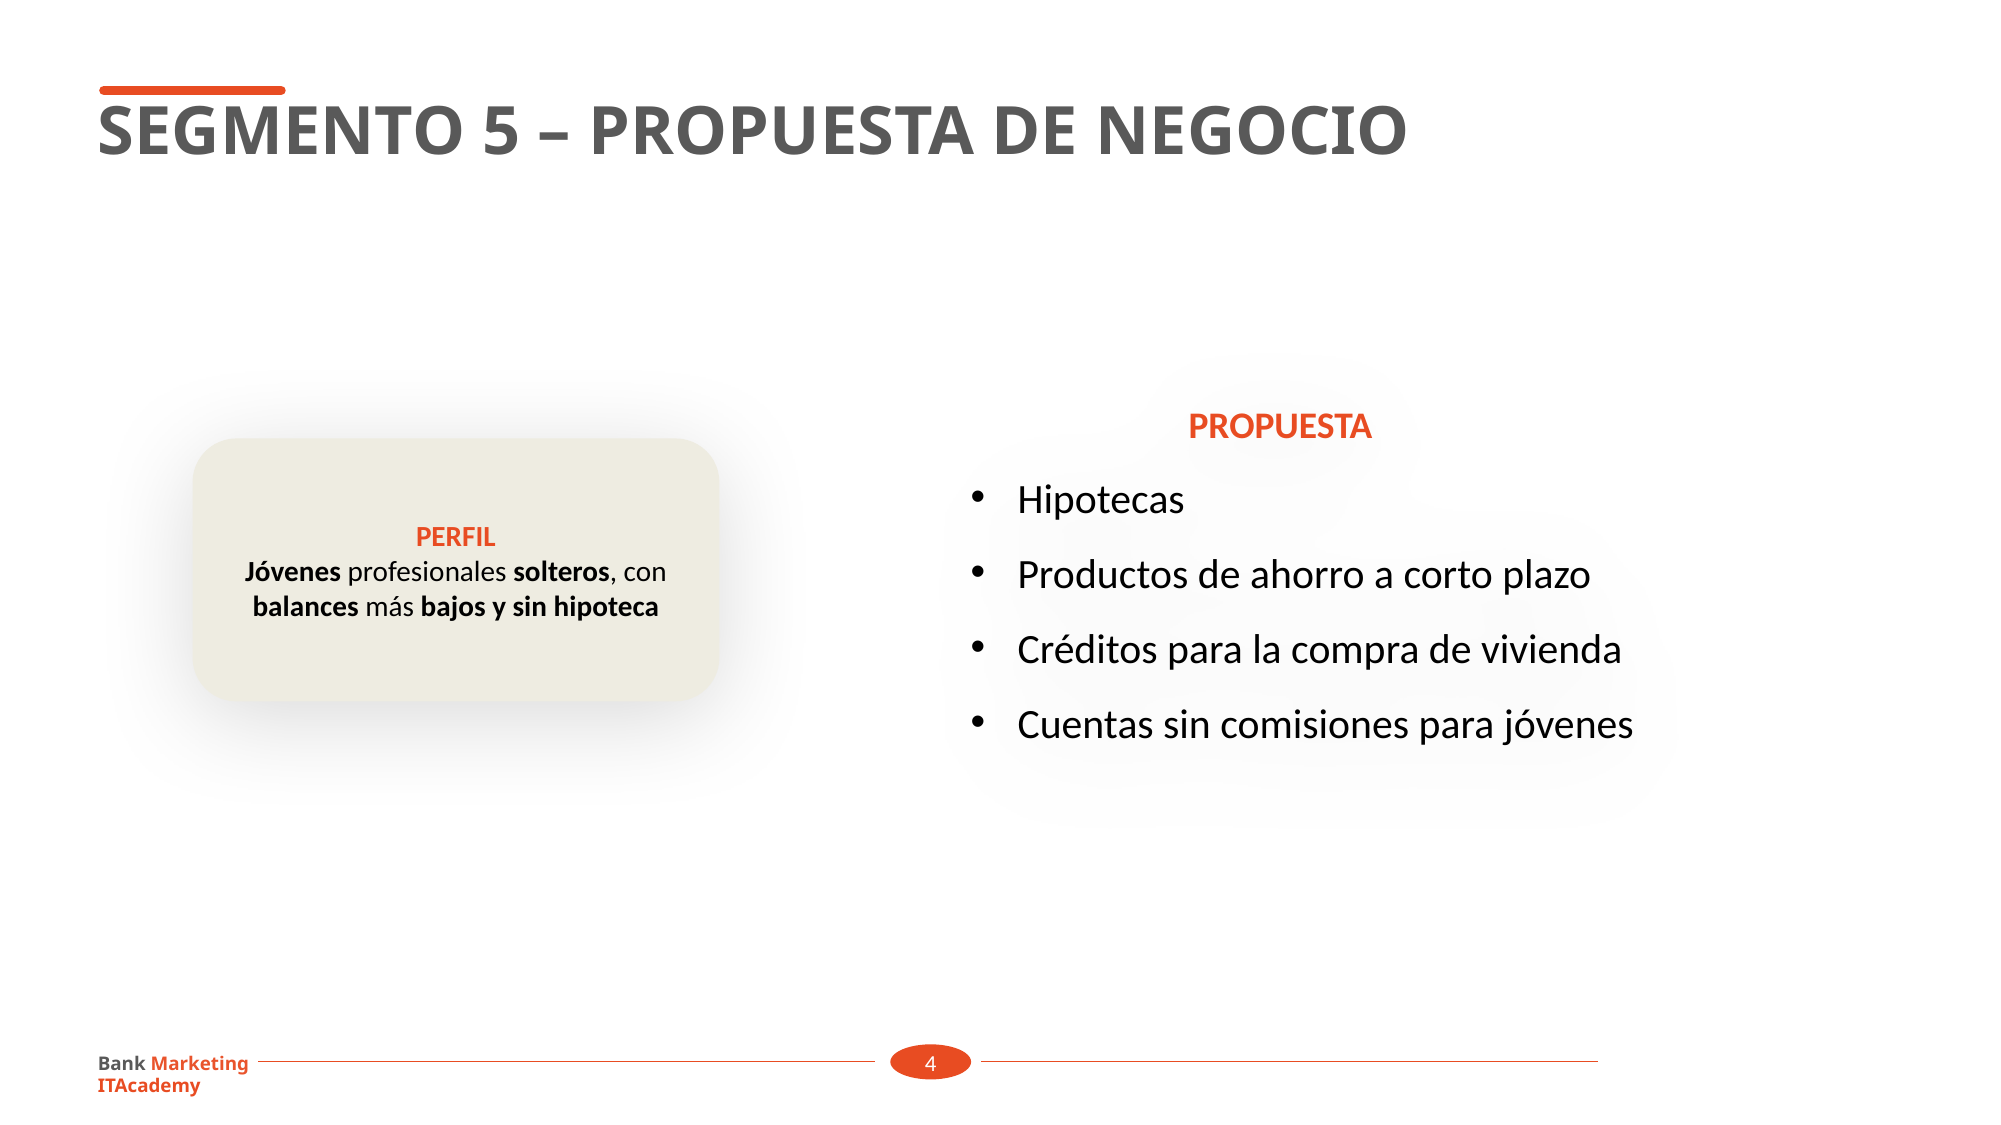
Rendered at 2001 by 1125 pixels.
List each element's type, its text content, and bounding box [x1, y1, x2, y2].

text_box Bank Marketing ITAcademy [83, 1044, 1898, 1104]
text_box PROPUESTA Hipotecas Productos de ahorro a corto plazo Créditos para la compra de vivienda Cuentas sin comisiones para jóvenes [795, 180, 1766, 858]
text_box PERFIL Jóvenes profesionales solteros, con balances más bajos y sin hipoteca [191, 437, 721, 703]
text_box SEGMENTO 5 – PROPUESTA DE NEGOCIO [82, 80, 1918, 176]
